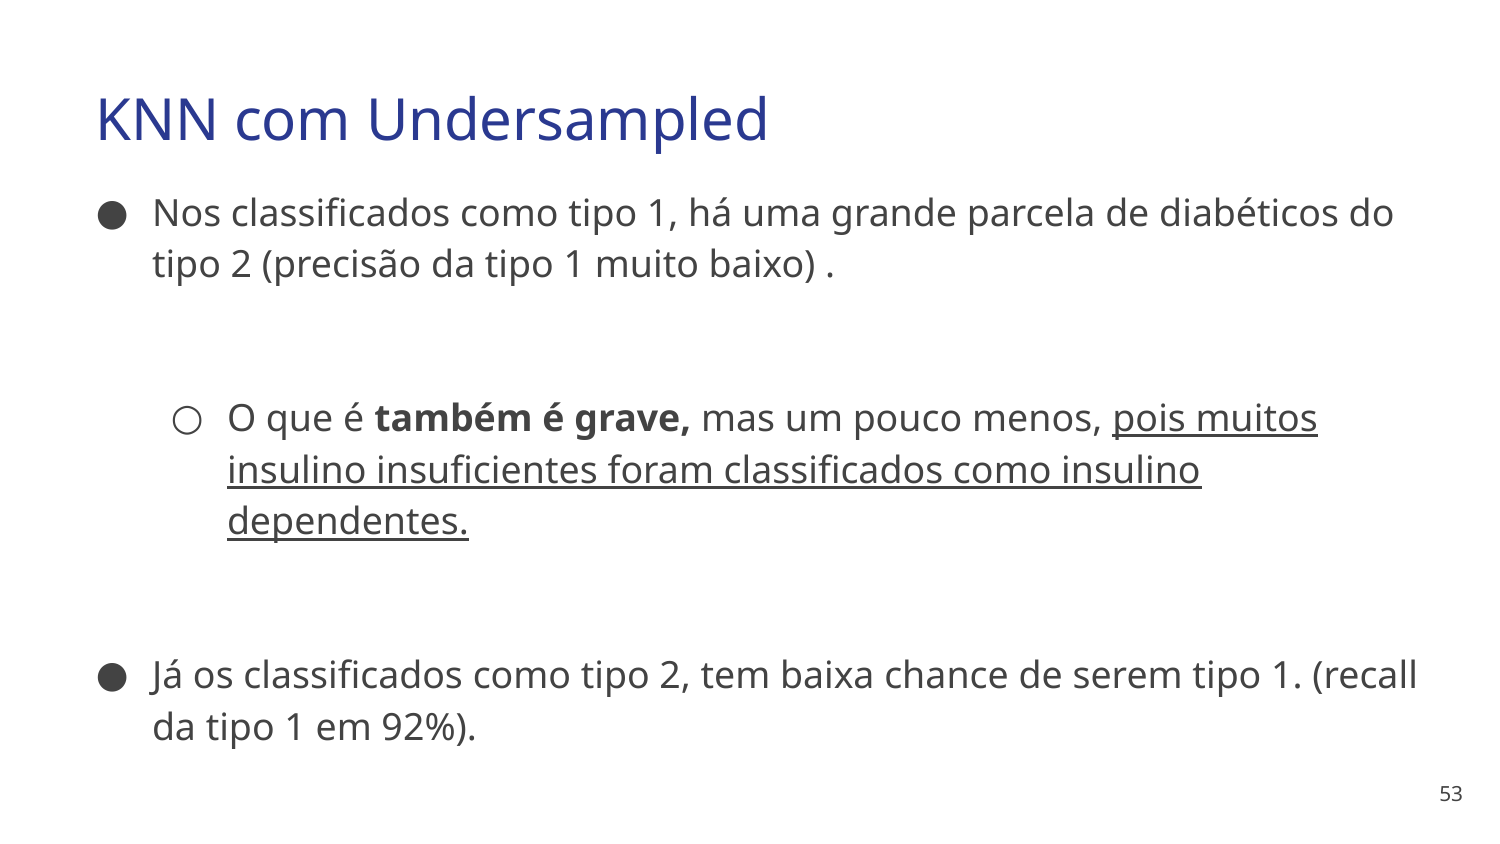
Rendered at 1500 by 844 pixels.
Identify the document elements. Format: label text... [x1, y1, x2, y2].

title KNN com Undersampled [80, 67, 1478, 167]
slide_number ‹#› [1438, 762, 1478, 828]
list Nos classificados como tipo 1, há uma grande parcela de diabéticos do tipo 2 (precisão da tipo 1 muito baixo) . O que é também é grave, mas um pouco menos, pois muitos insulino insuficientes foram classificados como insulino dependentes. Já os classificados como tipo 2, tem baixa chance de serem tipo 1. (recall da tipo 1 em 92%). [62, 166, 1438, 844]
